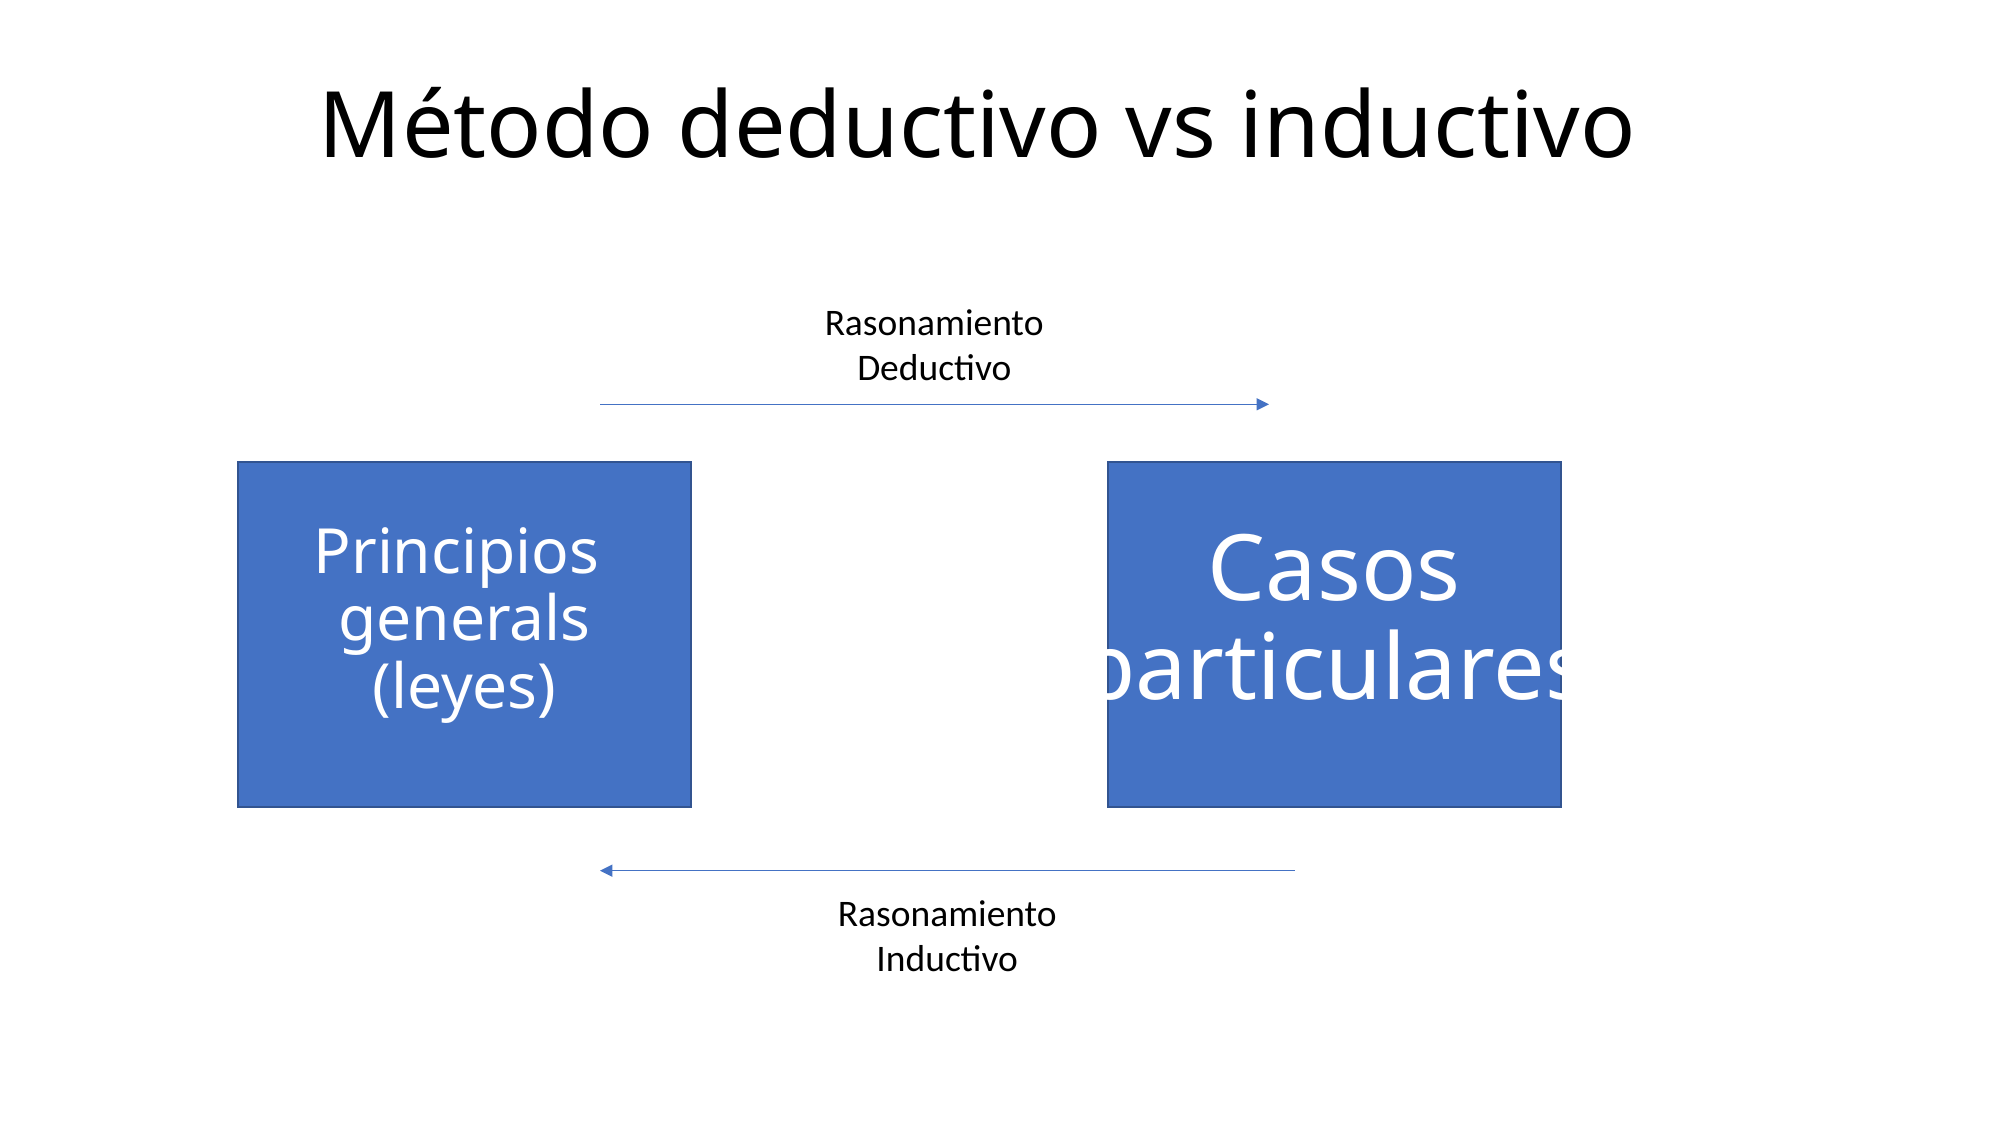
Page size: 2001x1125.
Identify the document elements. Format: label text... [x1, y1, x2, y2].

text_box Principios generals (leyes) [180, 511, 749, 730]
text_box [1107, 461, 1562, 511]
text_box Rasonamiento Deductivo [810, 291, 1059, 396]
text_box Rasonamiento Inductivo [822, 881, 1072, 987]
title Método deductivo vs inductivo [115, 18, 1841, 237]
text_box [237, 730, 692, 808]
text_box Casos particulares [1050, 511, 1619, 730]
text_box [1107, 730, 1562, 808]
text_box [237, 461, 692, 511]
